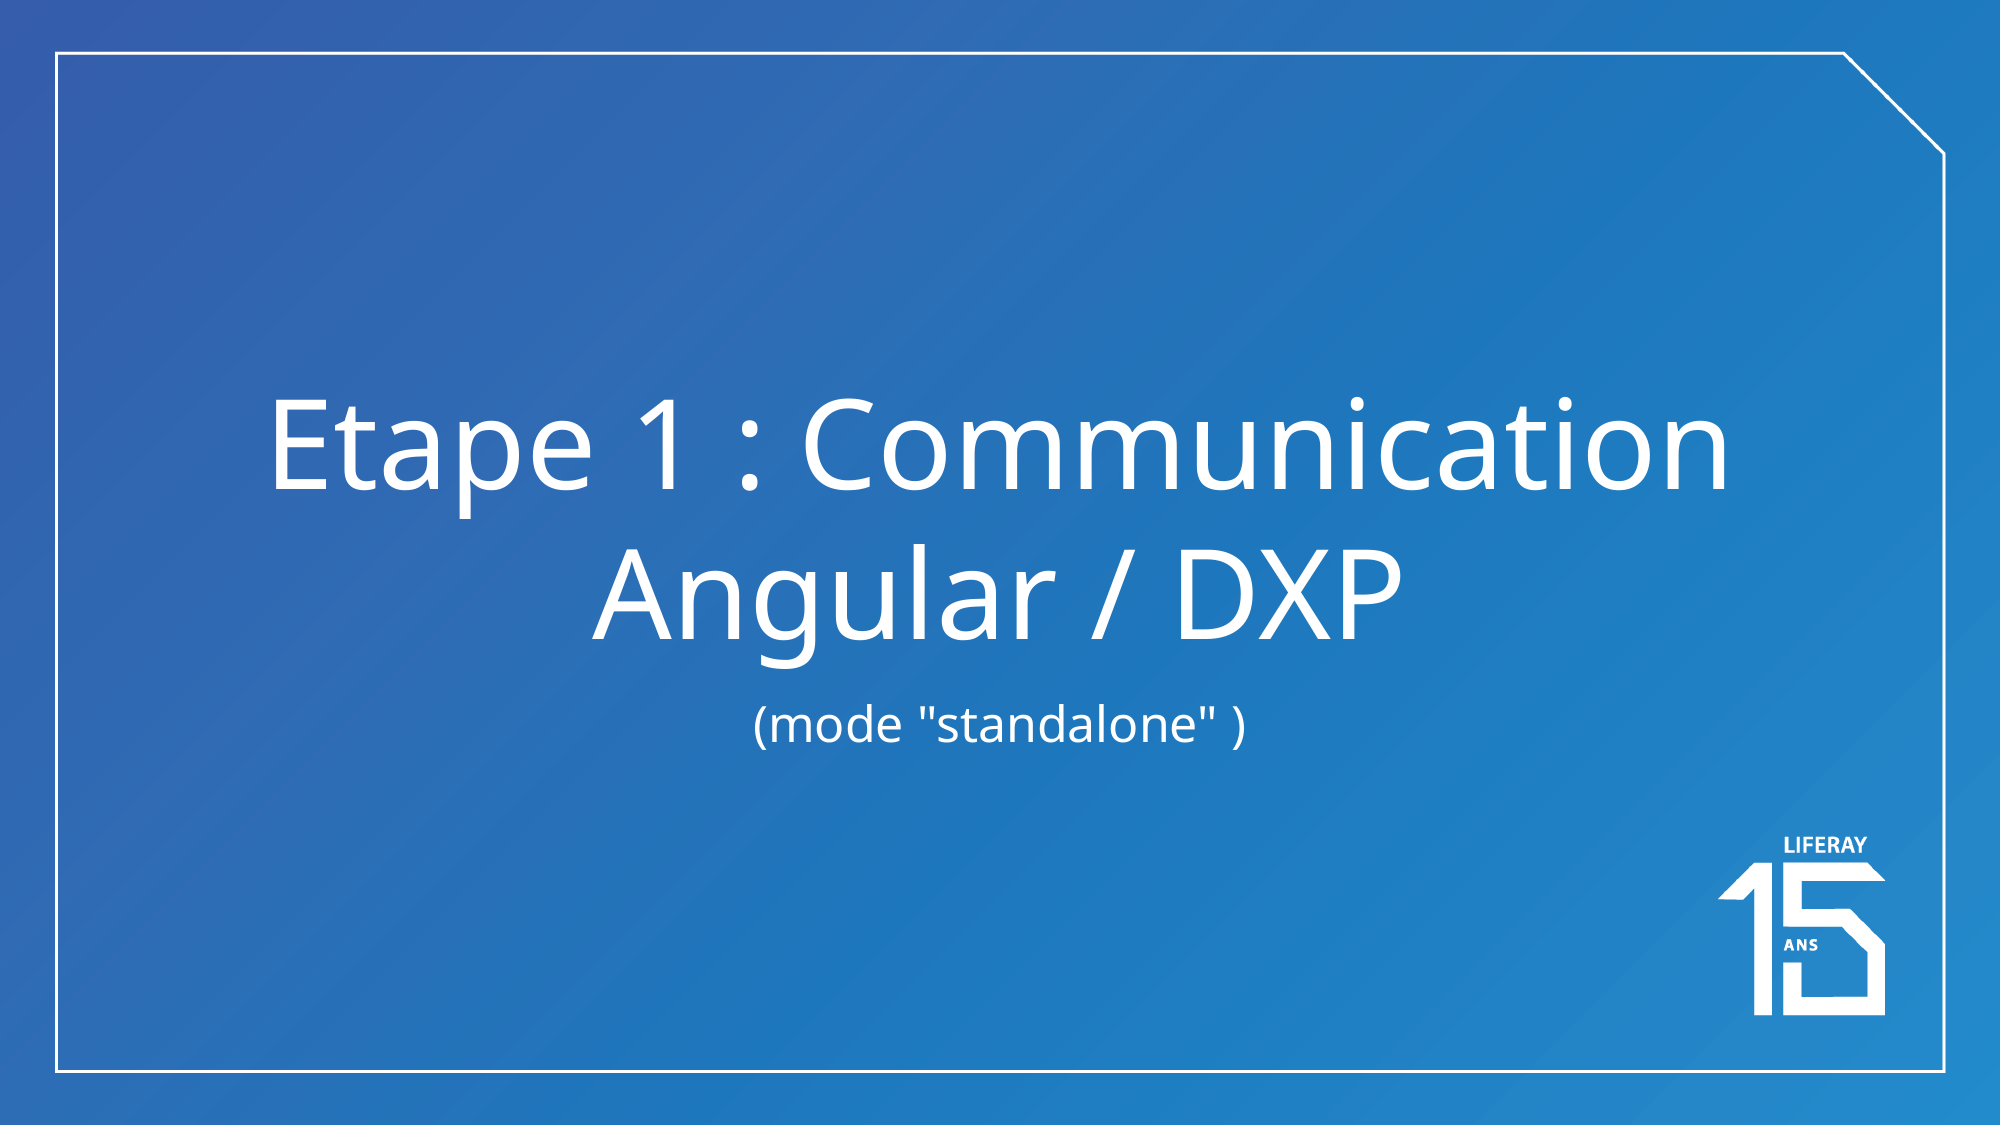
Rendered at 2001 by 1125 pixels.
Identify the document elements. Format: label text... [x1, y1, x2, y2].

title Etape 1 : Communication Angular / DXP [135, 355, 1865, 683]
list (mode "standalone" ) [135, 683, 1865, 933]
picture [0, 0, 2000, 1125]
